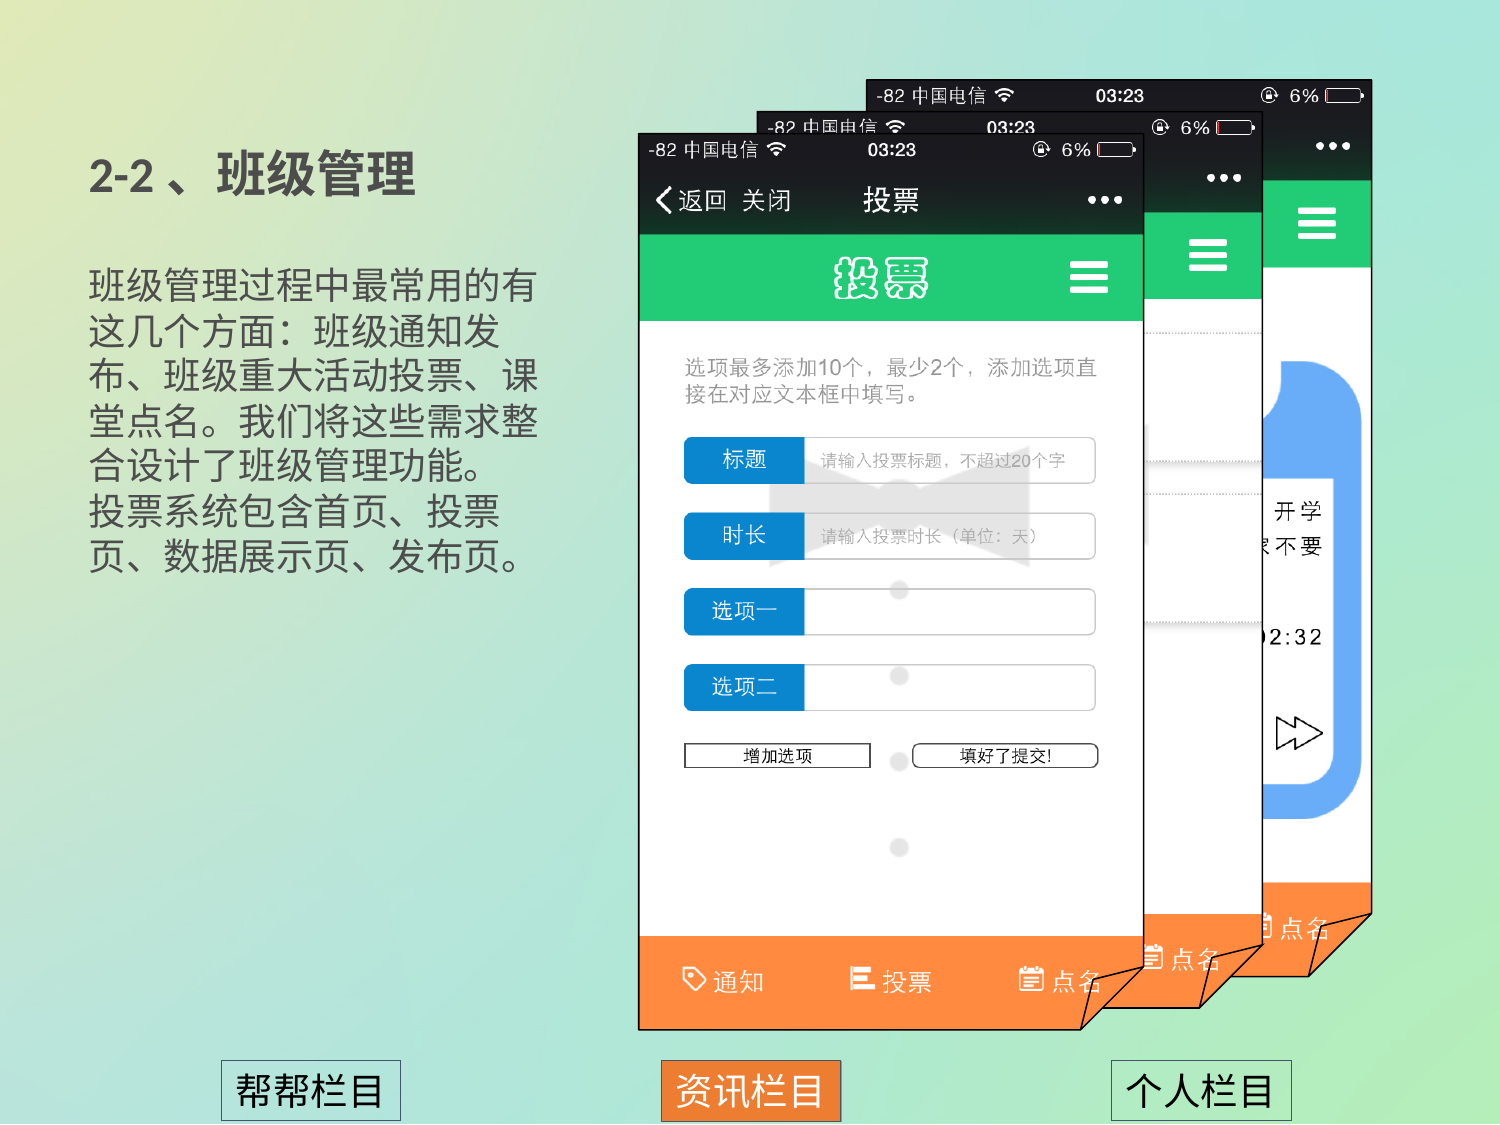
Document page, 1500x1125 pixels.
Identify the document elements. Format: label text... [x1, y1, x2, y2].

text_box 个人栏目 [1111, 1060, 1291, 1121]
text_box [866, 79, 1372, 977]
text_box [757, 111, 1263, 1009]
text_box 资讯栏目 [660, 1060, 841, 1122]
picture [0, 0, 1500, 1124]
text_box 2-2、班级管理 班级管理过程中最常用的有这几个方面：班级通知发布、班级重大活动投票、课堂点名。我们将这些需求整合设计了班级管理功能。 投票系统包含首页、投票页、数据展示页、发布页。 [73, 135, 574, 585]
text_box [638, 133, 1144, 1030]
text_box 帮帮栏目 [220, 1060, 401, 1121]
